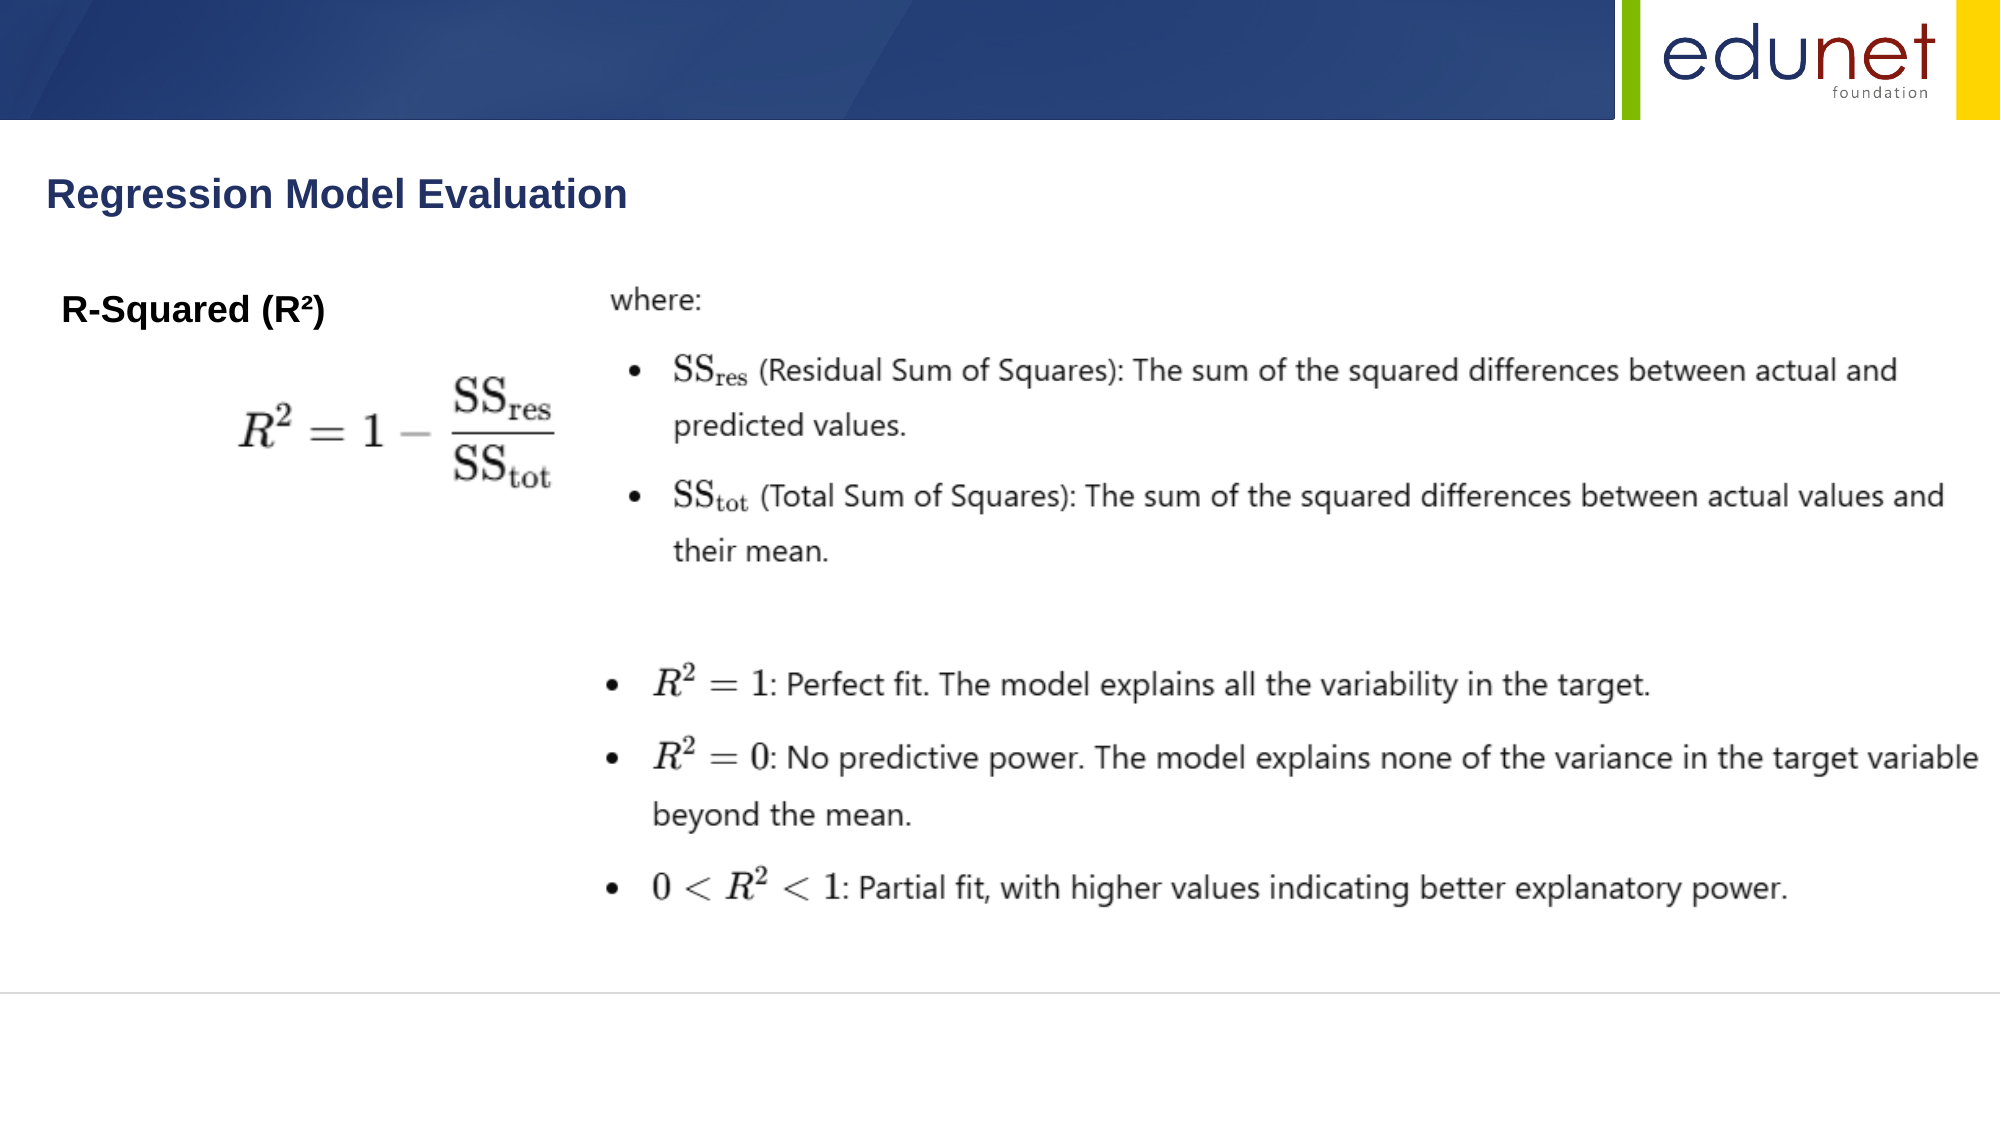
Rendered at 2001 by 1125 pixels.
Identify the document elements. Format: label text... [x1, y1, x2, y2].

picture [1652, 12, 1948, 108]
text_box R-Squared (R²) [46, 274, 578, 338]
picture [583, 654, 2000, 917]
picture [204, 268, 1968, 579]
text_box Regression Model Evaluation [31, 159, 1560, 225]
